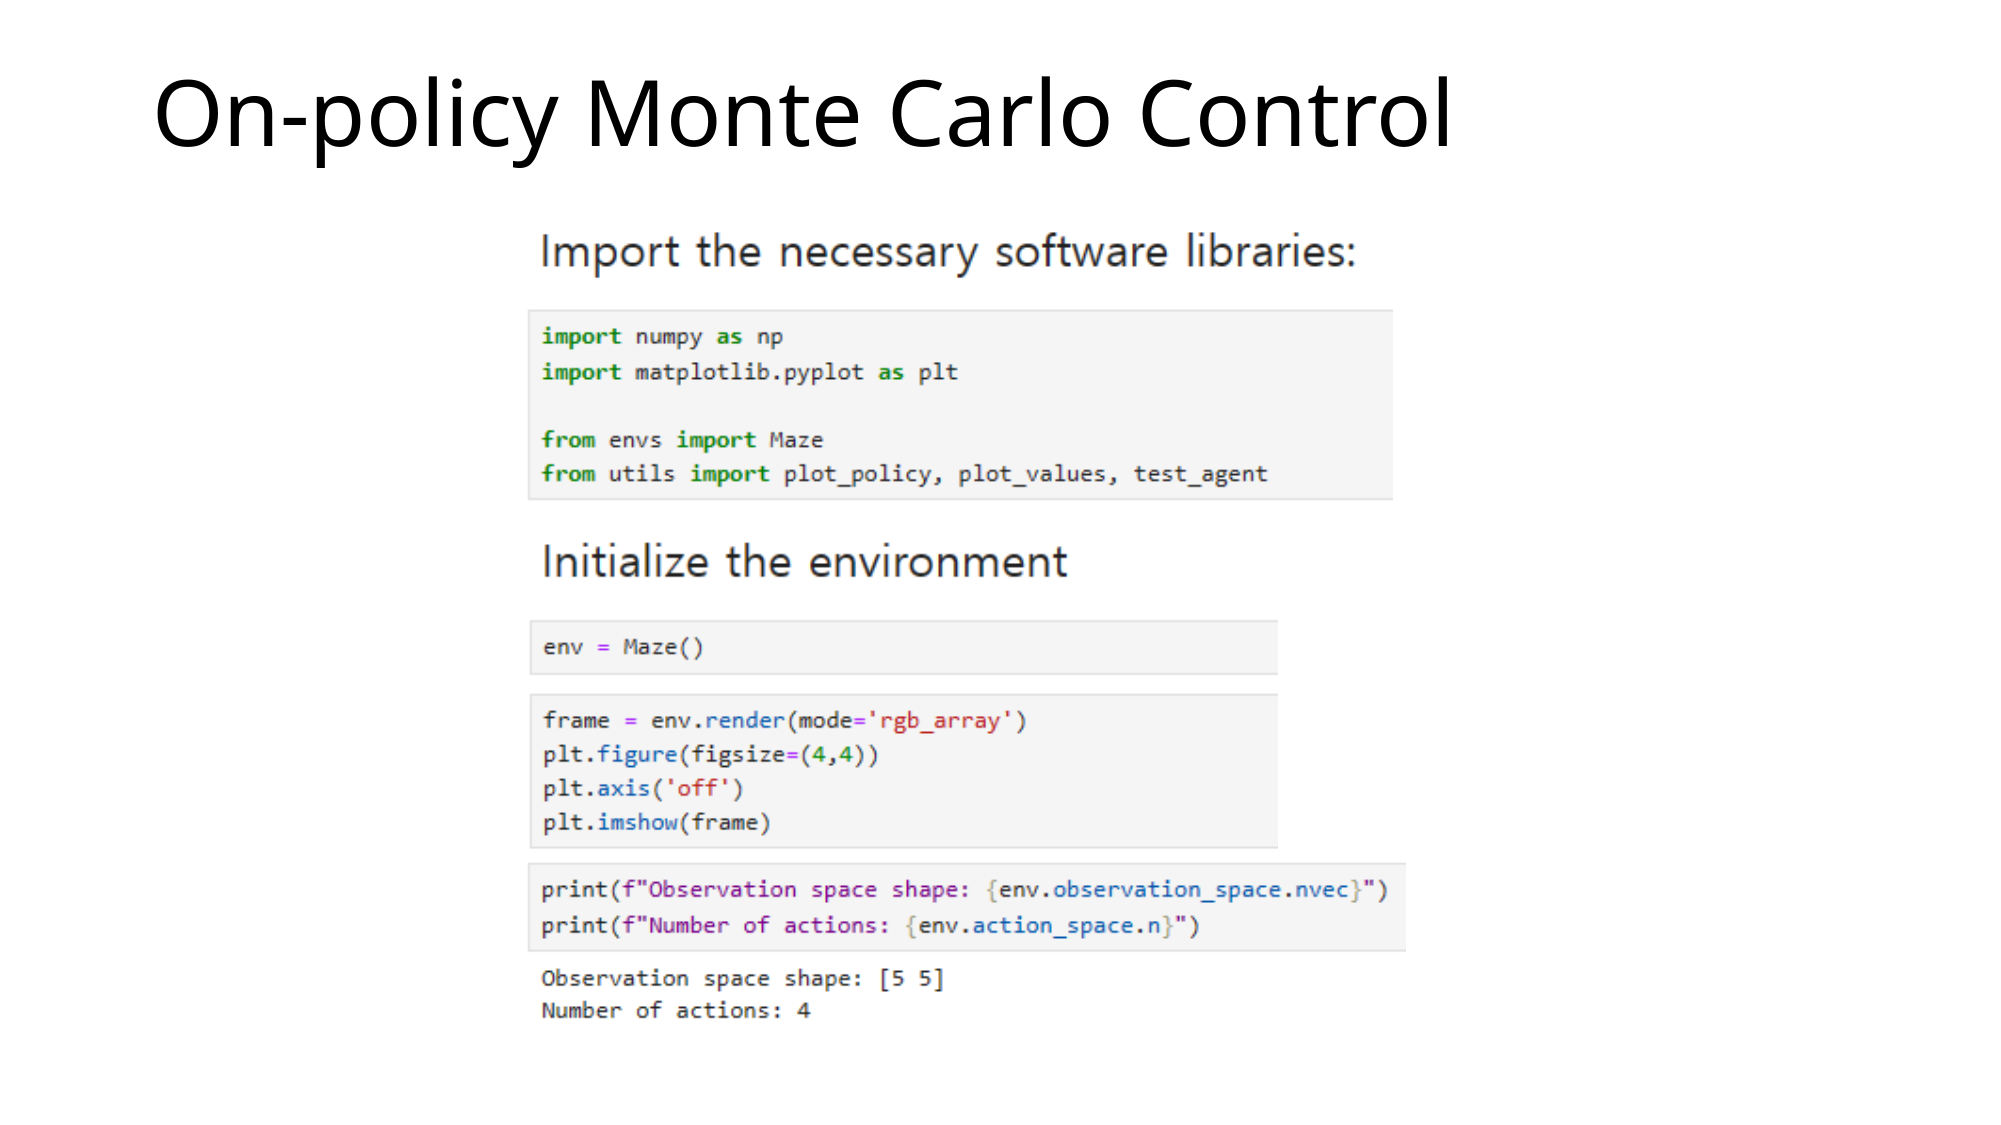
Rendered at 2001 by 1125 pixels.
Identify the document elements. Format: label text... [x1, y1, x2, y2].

picture [519, 230, 1393, 509]
text_box On-policy Monte Carlo Control [137, 59, 1863, 278]
picture [519, 529, 1406, 1042]
